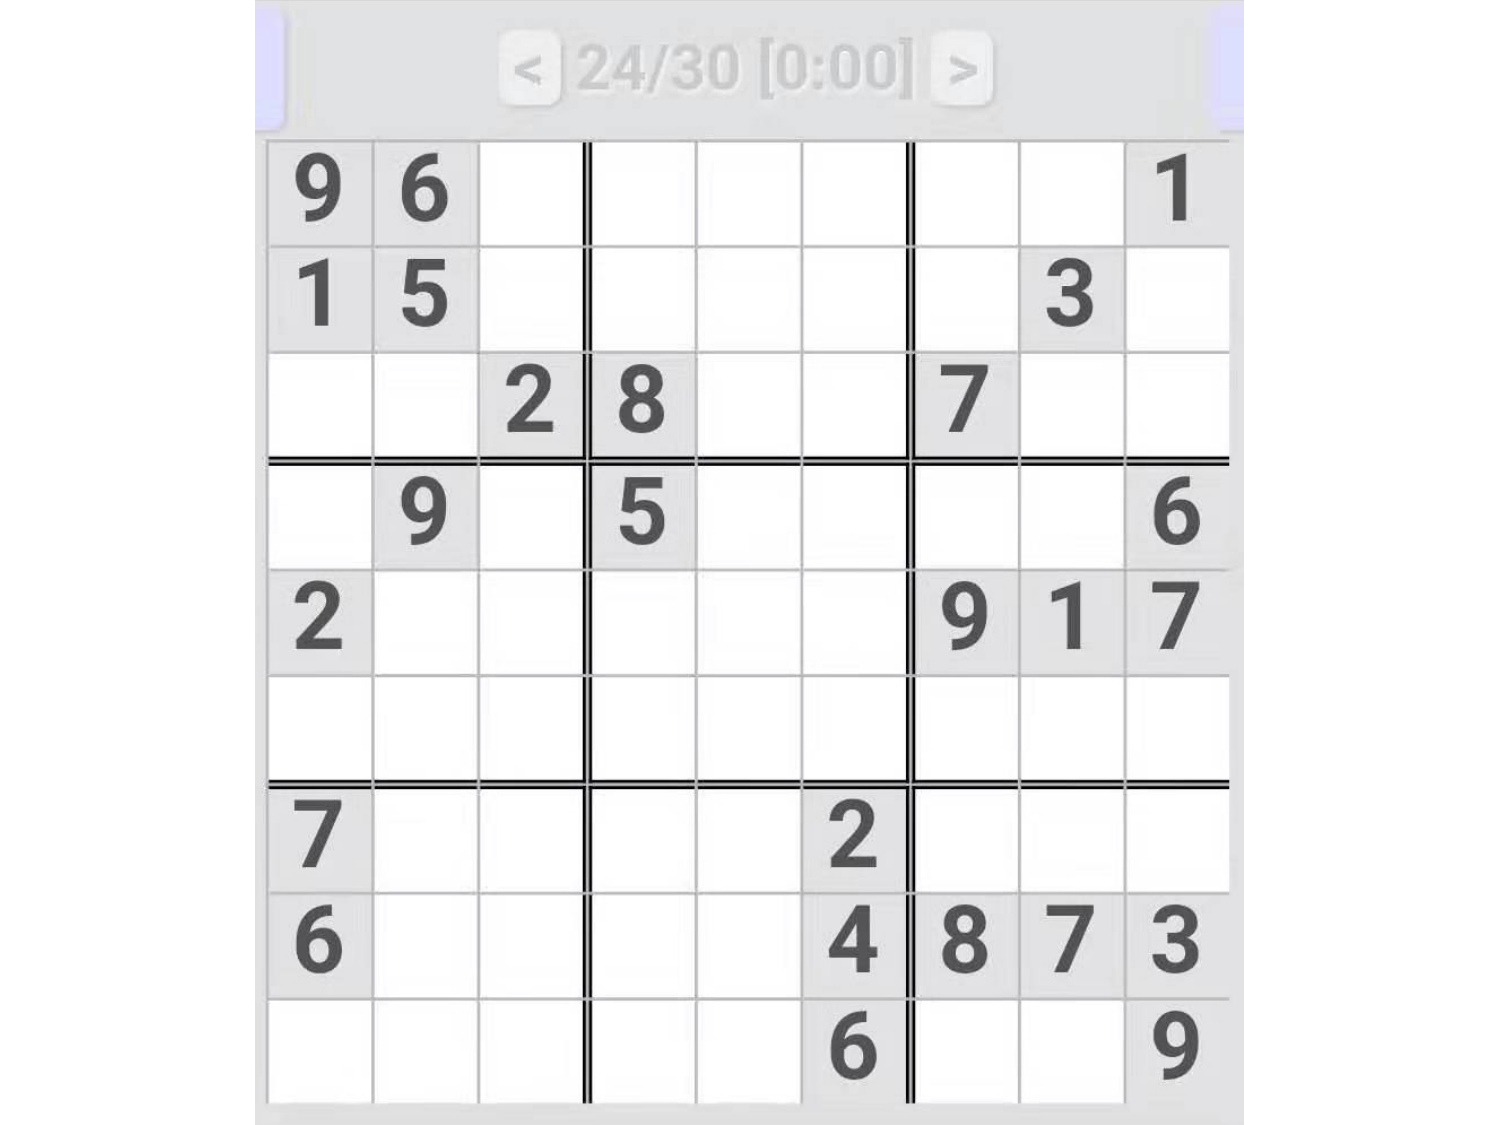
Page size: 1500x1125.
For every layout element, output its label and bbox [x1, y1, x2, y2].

picture [255, 0, 1245, 1125]
